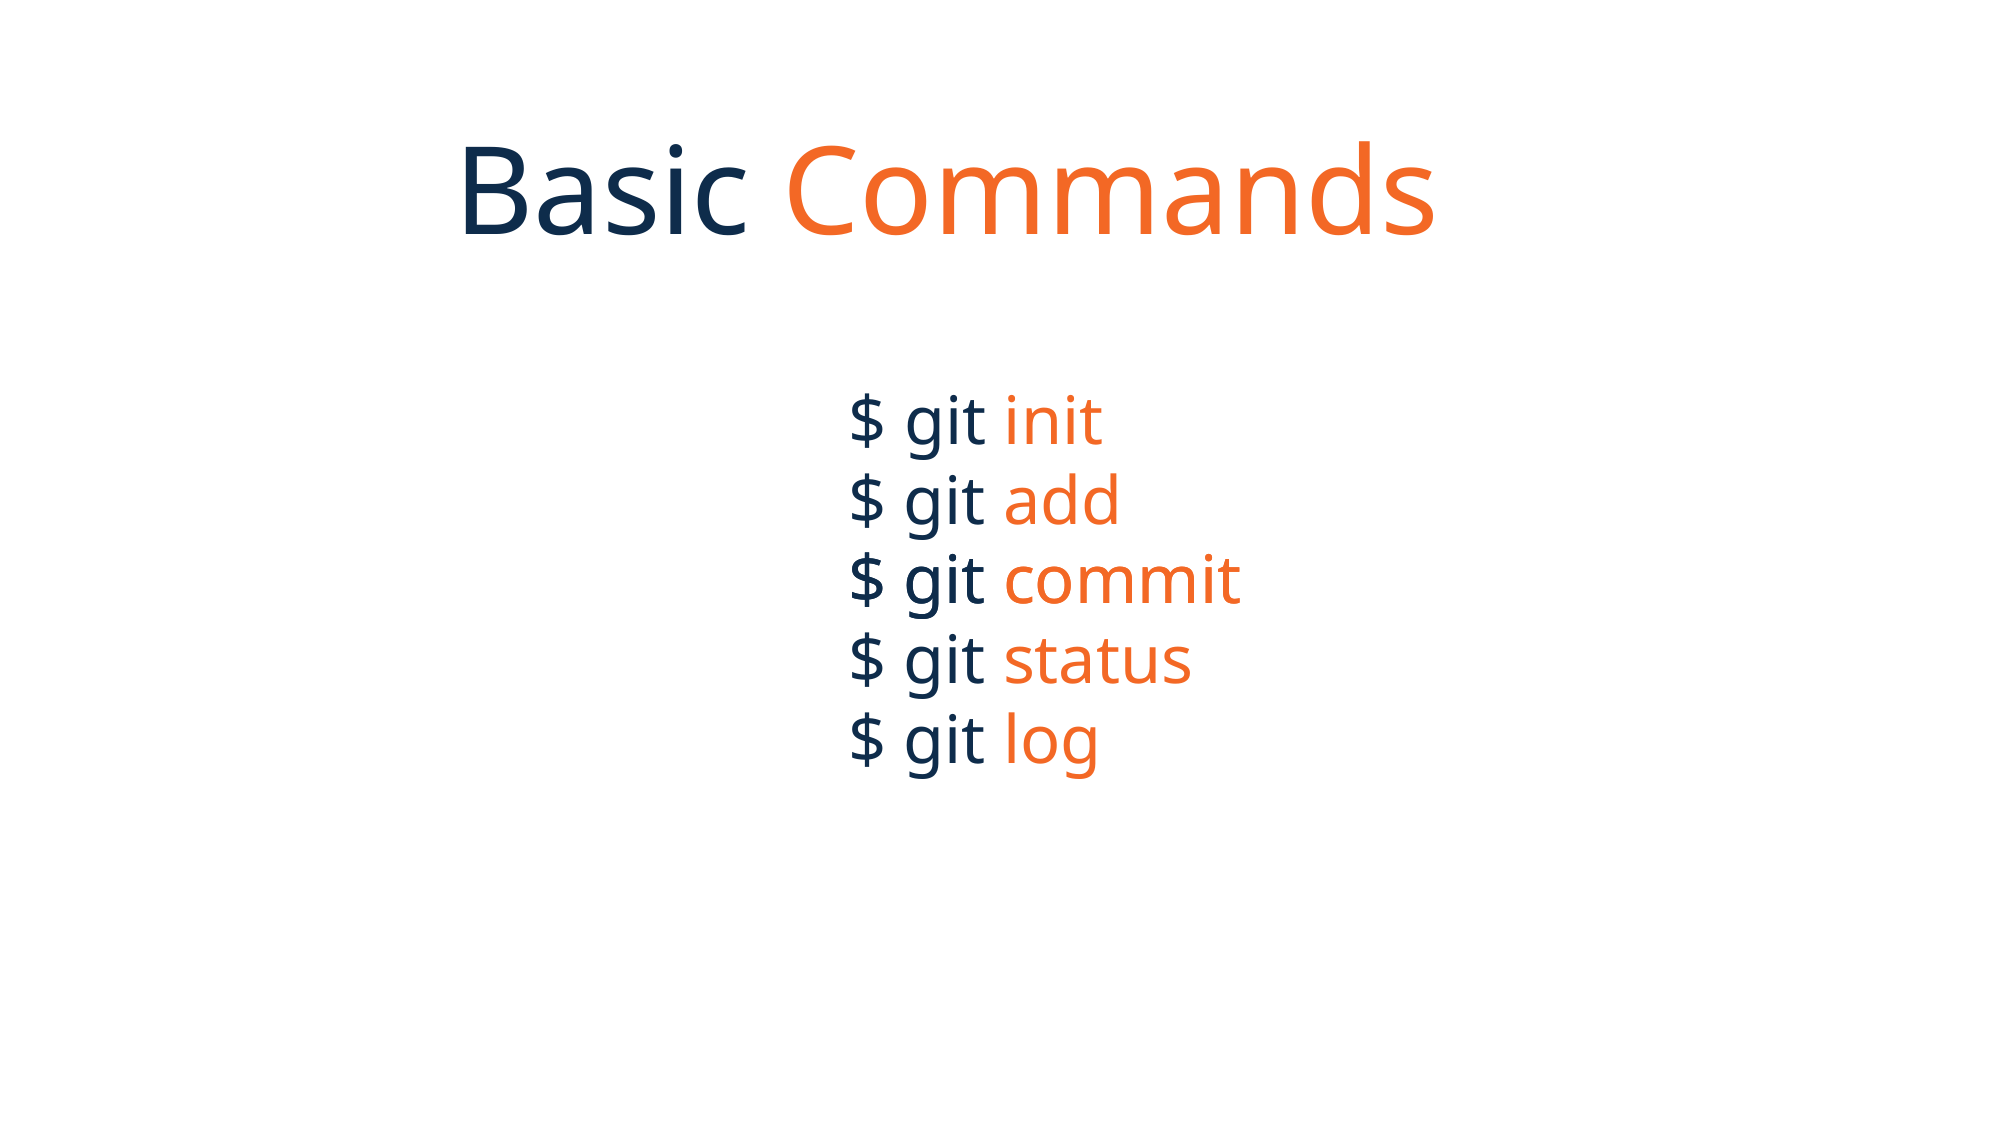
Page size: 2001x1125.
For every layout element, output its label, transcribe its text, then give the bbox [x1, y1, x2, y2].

text_box Basic Commands [454, 112, 1546, 260]
text_box $ git log [833, 688, 1259, 784]
text_box $ git commit [833, 529, 1259, 609]
text_box $ git status [833, 609, 1259, 688]
text_box $ git add [833, 450, 1259, 529]
text_box $ git init [834, 370, 1166, 450]
